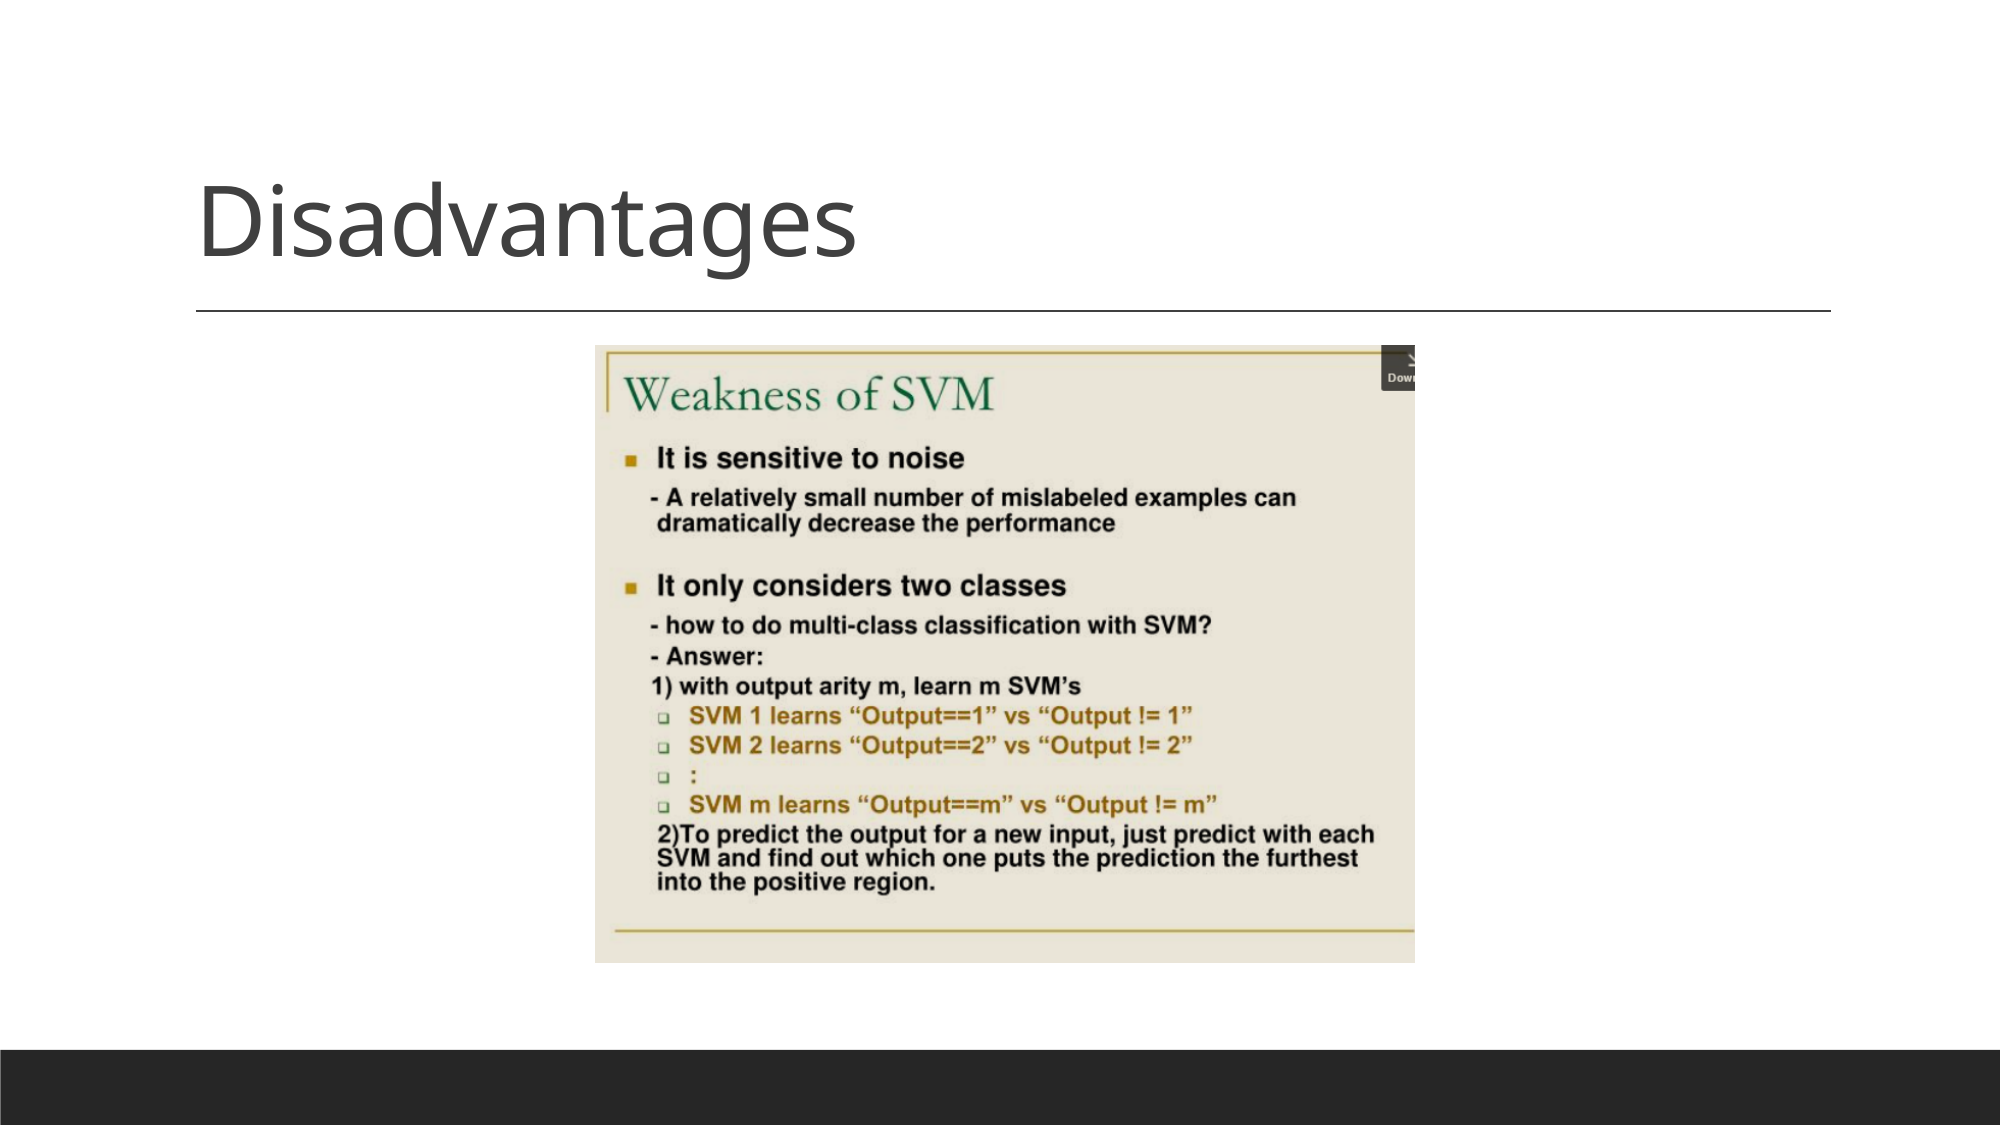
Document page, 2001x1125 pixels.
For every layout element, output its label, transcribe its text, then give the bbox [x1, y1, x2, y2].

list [595, 345, 1415, 964]
title Disadvantages [180, 47, 1830, 285]
